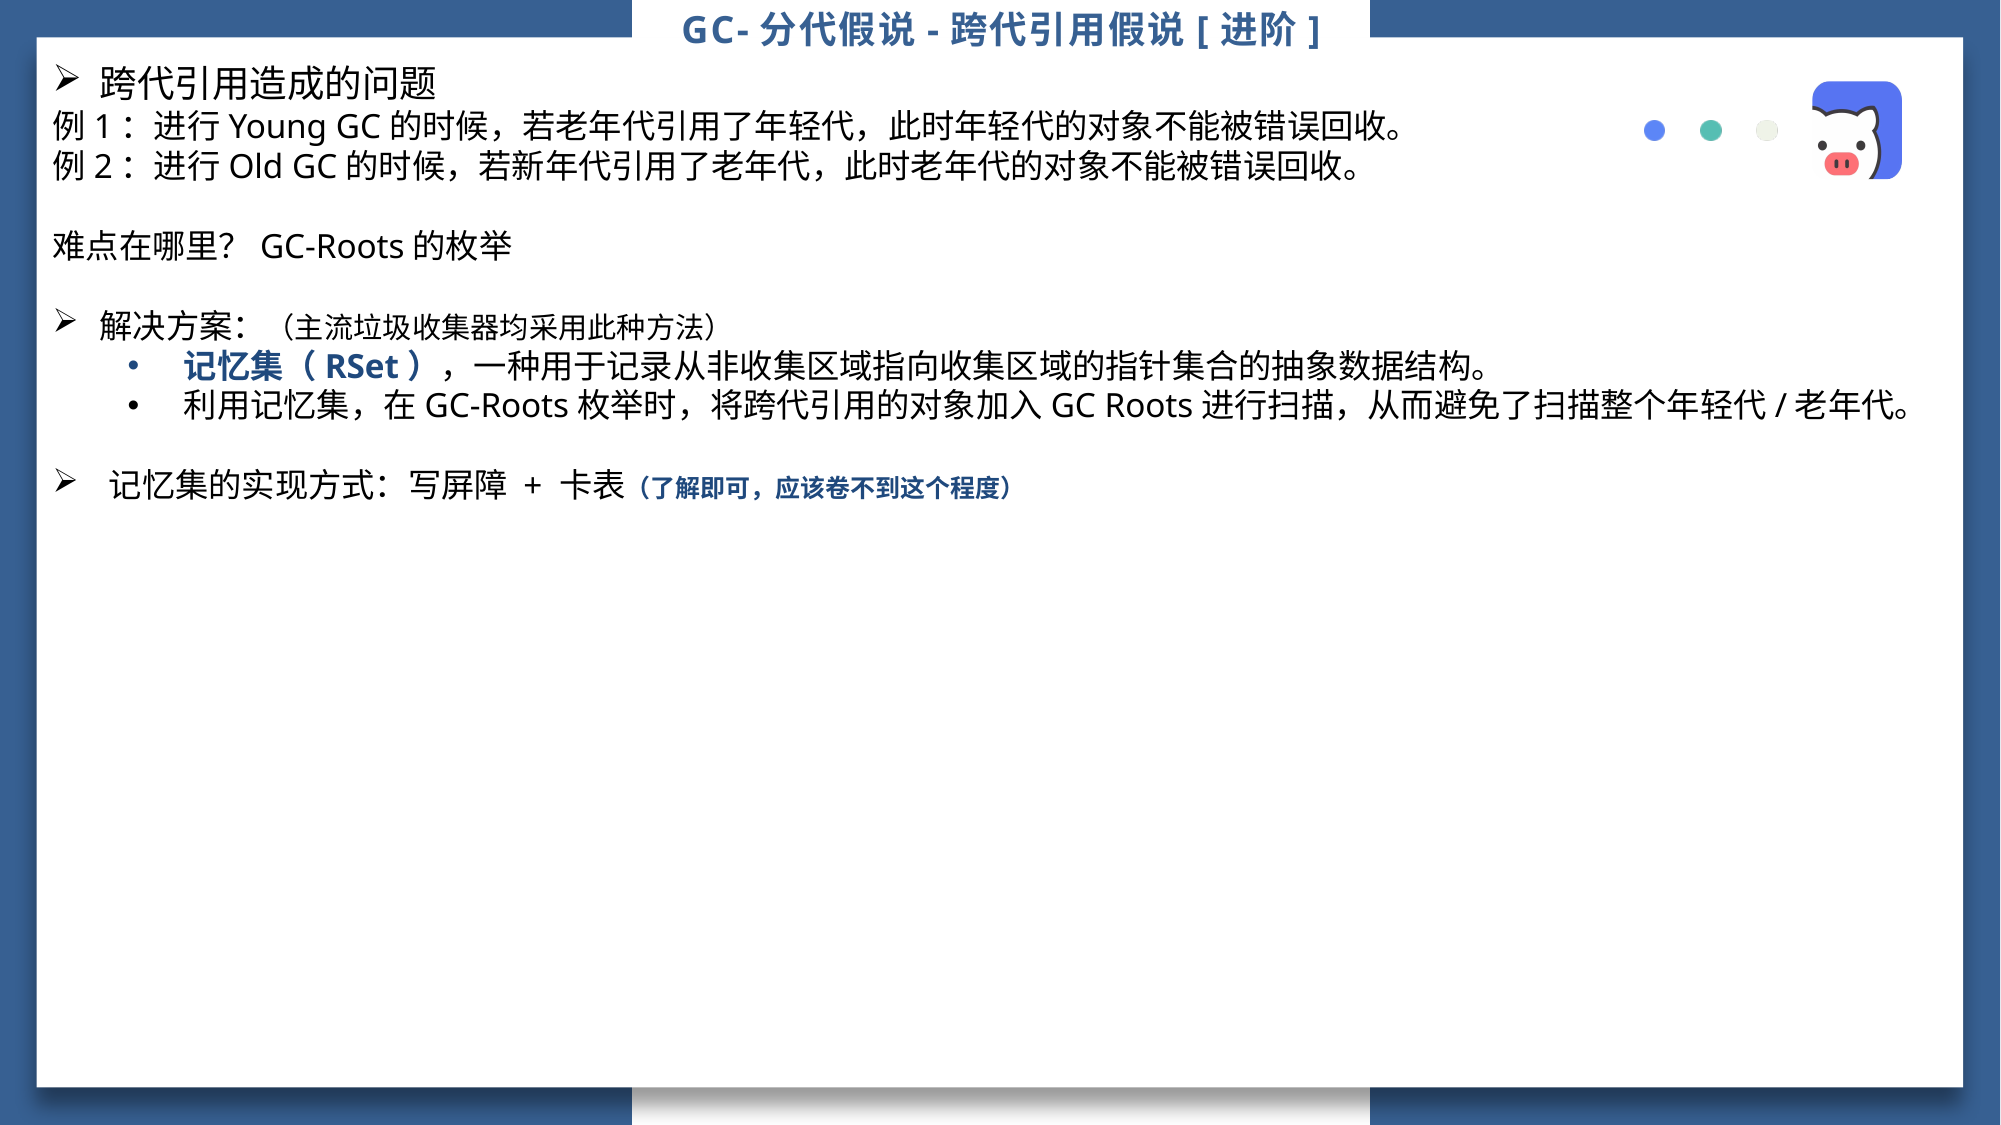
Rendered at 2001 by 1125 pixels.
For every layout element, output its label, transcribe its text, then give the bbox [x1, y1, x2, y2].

title GC-分代假说-跨代引用假说[进阶] [637, 4, 1363, 52]
text_box 跨代引用造成的问题 例1：进行Young GC的时候，若老年代引用了年轻代，此时年轻代的对象不能被错误回收。 例2：进行Old GC的时候，若新年代引用了老年代，此时老年代的对象不能被错误回收。 难点在哪里？GC-Roots的枚举 解决方案：（主流垃圾收集器均采用此种方法） 记忆集（RSet），一种用于记录从非收集区域指向收集区域的指针集合的抽象数据结构。 利用记忆集，在GC-Roots枚举时，将跨代引用的对象加入GC Roots进行扫描，从而避免了扫描整个年轻代/老年代。 记忆集的实现方式：写屏障 + 卡表（了解即可，应该卷不到这个程度） [37, 52, 1943, 512]
